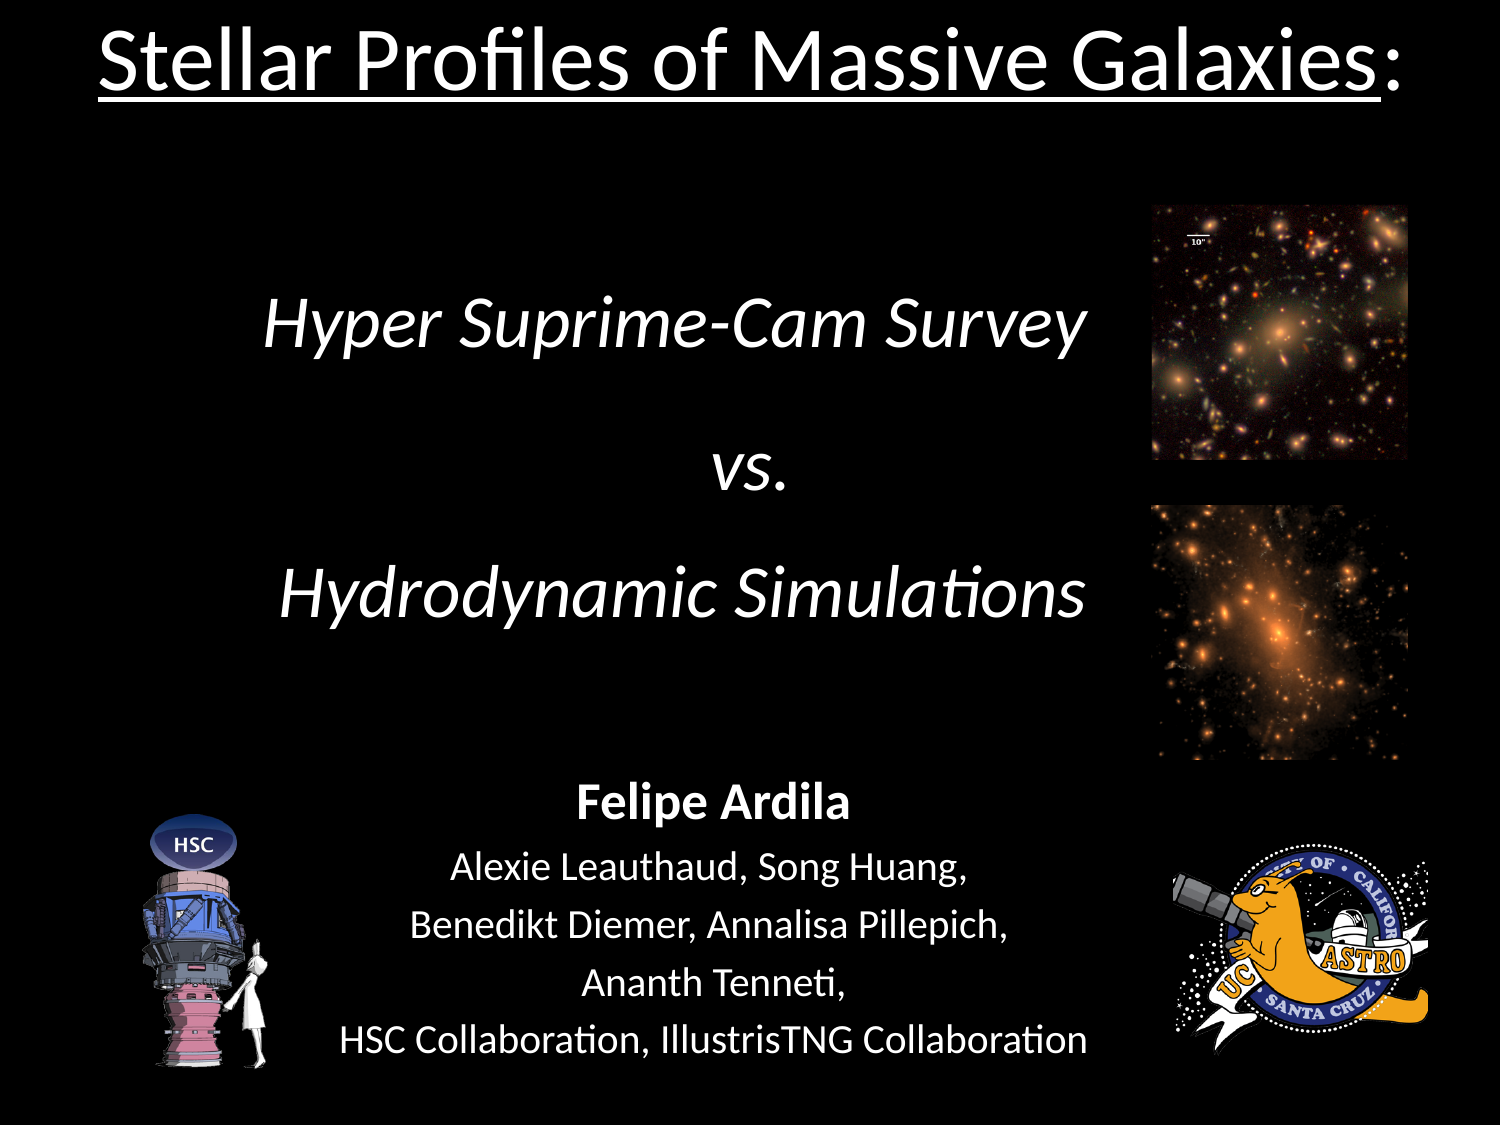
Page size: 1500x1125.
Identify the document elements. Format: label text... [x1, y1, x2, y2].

title Stellar Profiles of Massive Galaxies: [75, 65, 1429, 333]
text_box vs. [695, 408, 807, 513]
picture [1172, 815, 1428, 1071]
subtitle Felipe Ardila Alexie Leauthaud, Song Huang, Benedikt Diemer, Annalisa Pillepich, Ananth Tenneti, HSC Collaboration, IllustrisTNG Collaboration [276, 759, 1152, 1071]
picture [1151, 204, 1408, 461]
text_box Hyper Suprime-Cam Survey Hydrodynamic Simulations [120, 333, 1229, 640]
picture [1151, 504, 1408, 760]
picture [127, 814, 277, 1071]
